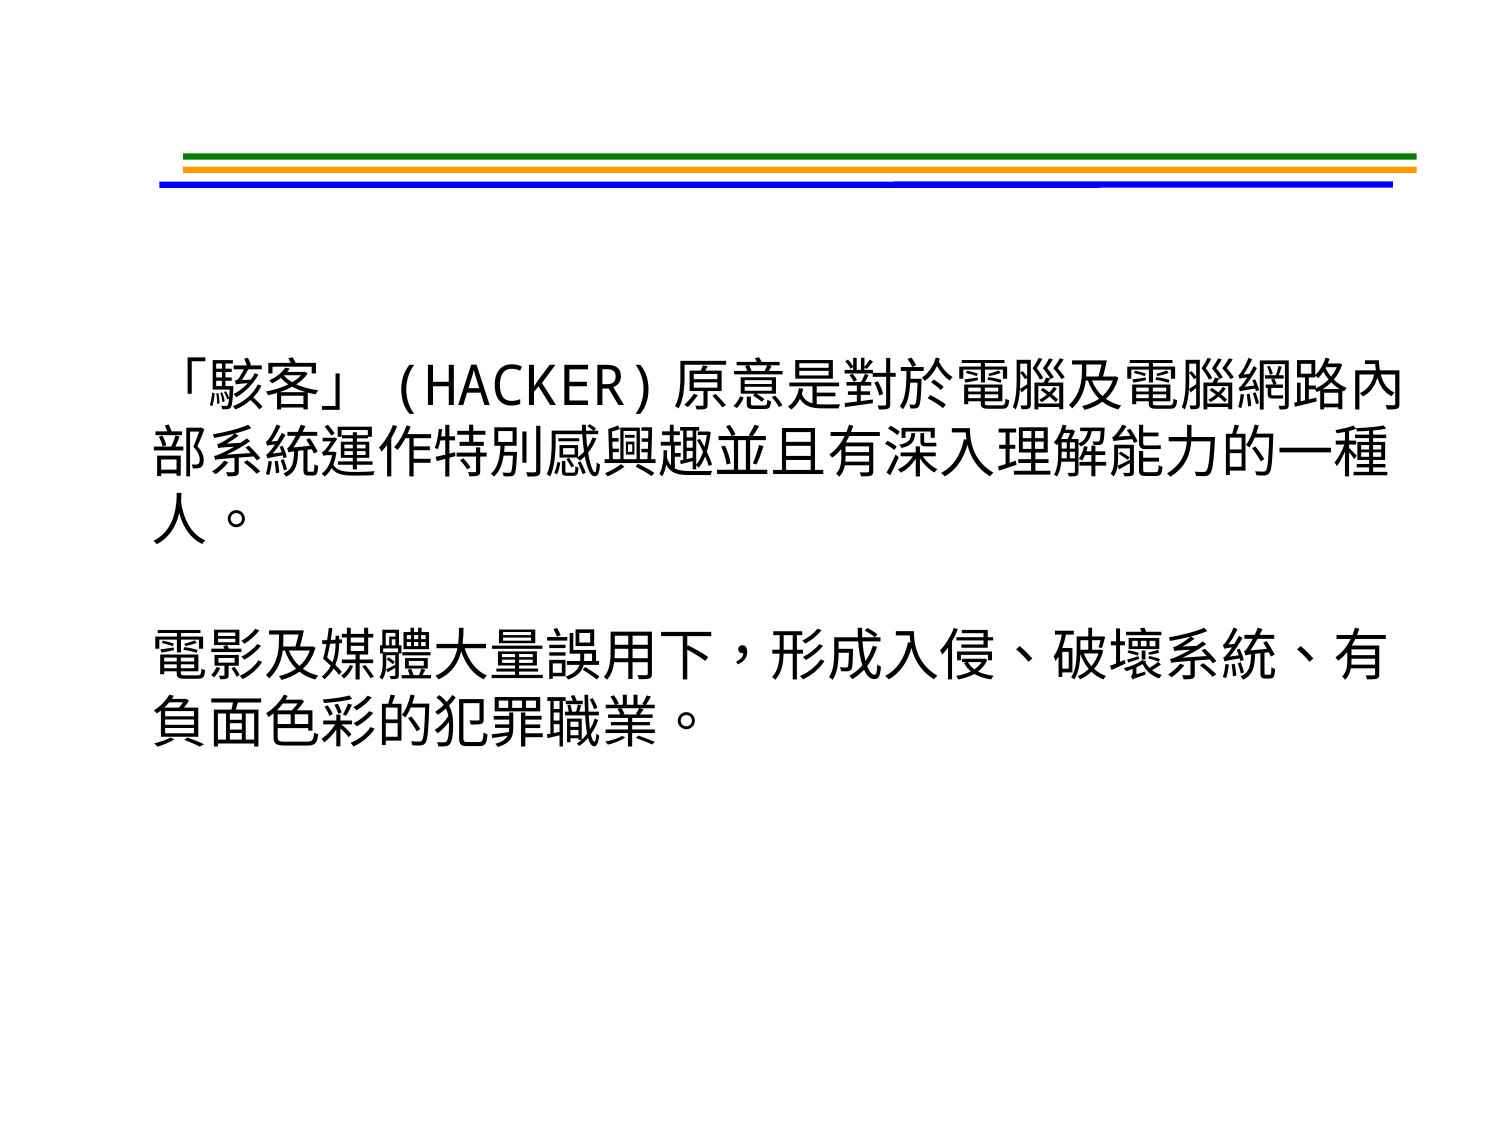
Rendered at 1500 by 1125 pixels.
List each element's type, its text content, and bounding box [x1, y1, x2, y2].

text_box [99, 270, 1401, 945]
text_box 「駭客」(HACKER)原意是對於電腦及電腦網路內部系統運作特別感興趣並且有深入理解能力的一種人。 電影及媒體大量誤用下，形成入侵、破壞系統、有負面色彩的犯罪職業。 [137, 341, 1434, 762]
